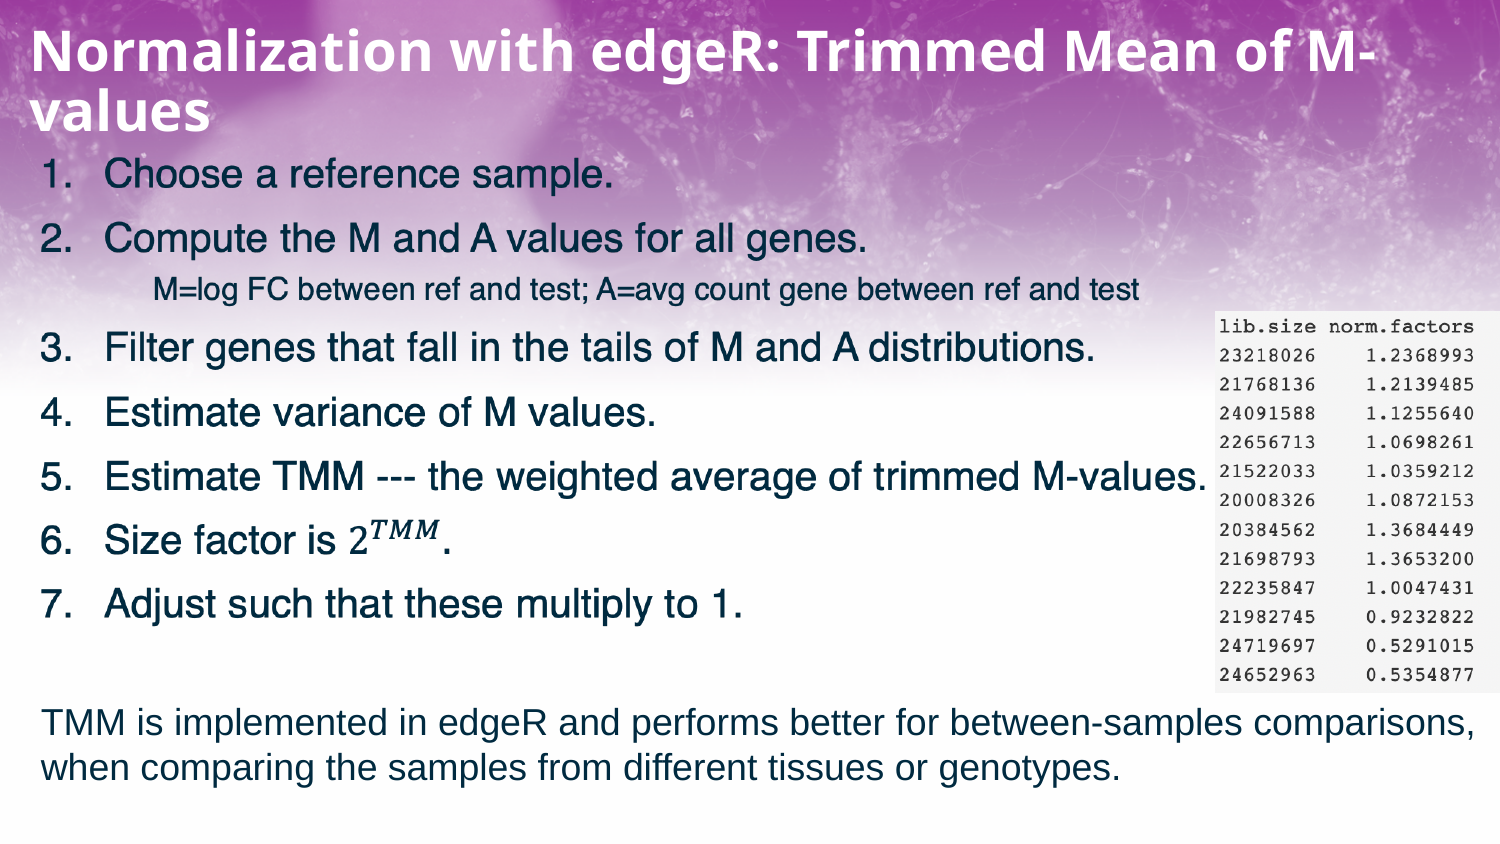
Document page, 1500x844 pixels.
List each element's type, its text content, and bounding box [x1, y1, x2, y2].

text_box TMM is implemented in edgeR and performs better for between-samples comparisons, when comparing the samples from different tissues or genotypes. [29, 692, 1500, 794]
picture [0, 0, 1500, 844]
text_box Normalization with edgeR: Trimmed Mean of M-values [29, 22, 1500, 144]
text_box [29, 143, 1324, 629]
